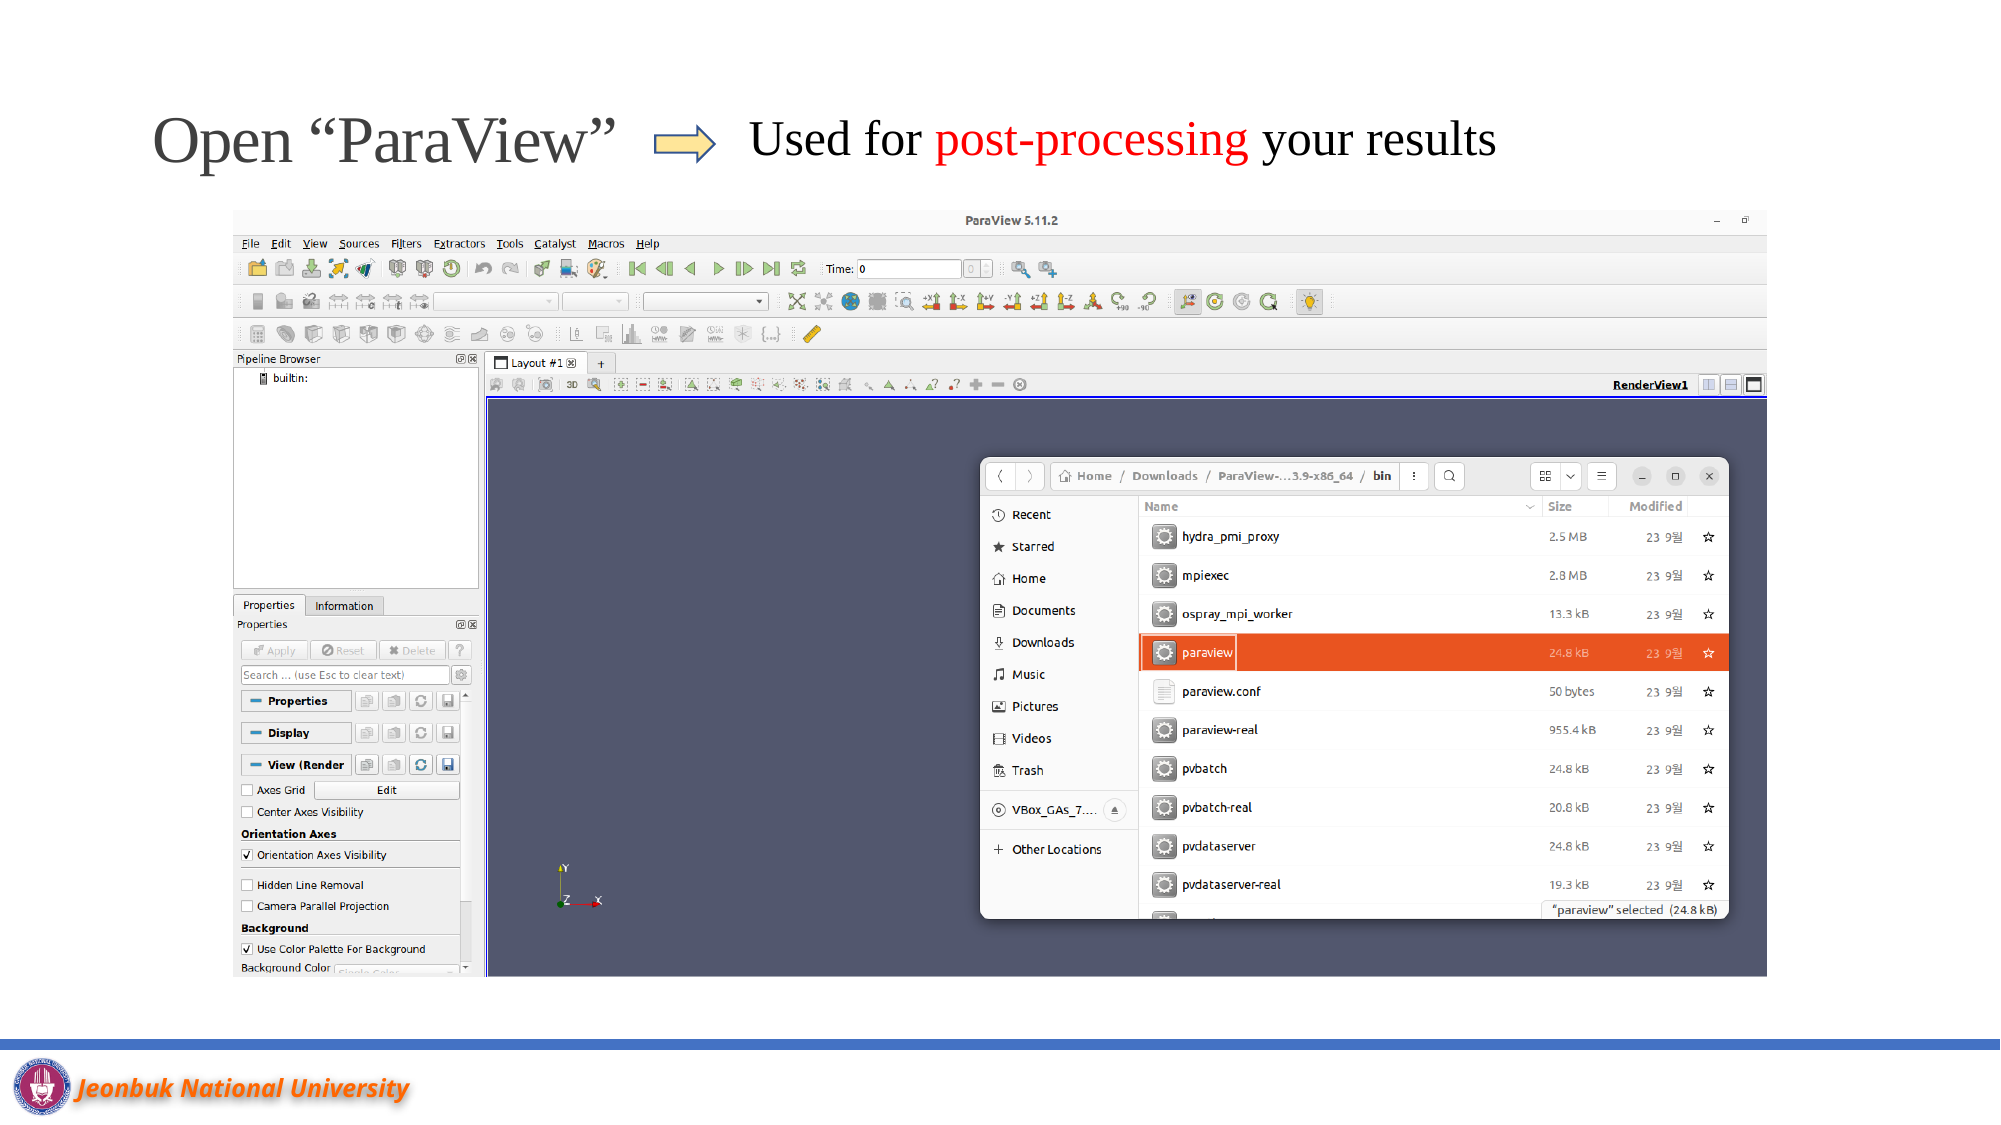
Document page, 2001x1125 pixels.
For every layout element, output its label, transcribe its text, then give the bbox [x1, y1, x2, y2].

picture [233, 210, 1767, 977]
text_box Used for post-processing your results [733, 98, 1512, 173]
text_box Open “ParaView” [137, 59, 1988, 184]
text_box [654, 124, 717, 164]
picture [9, 1054, 74, 1119]
